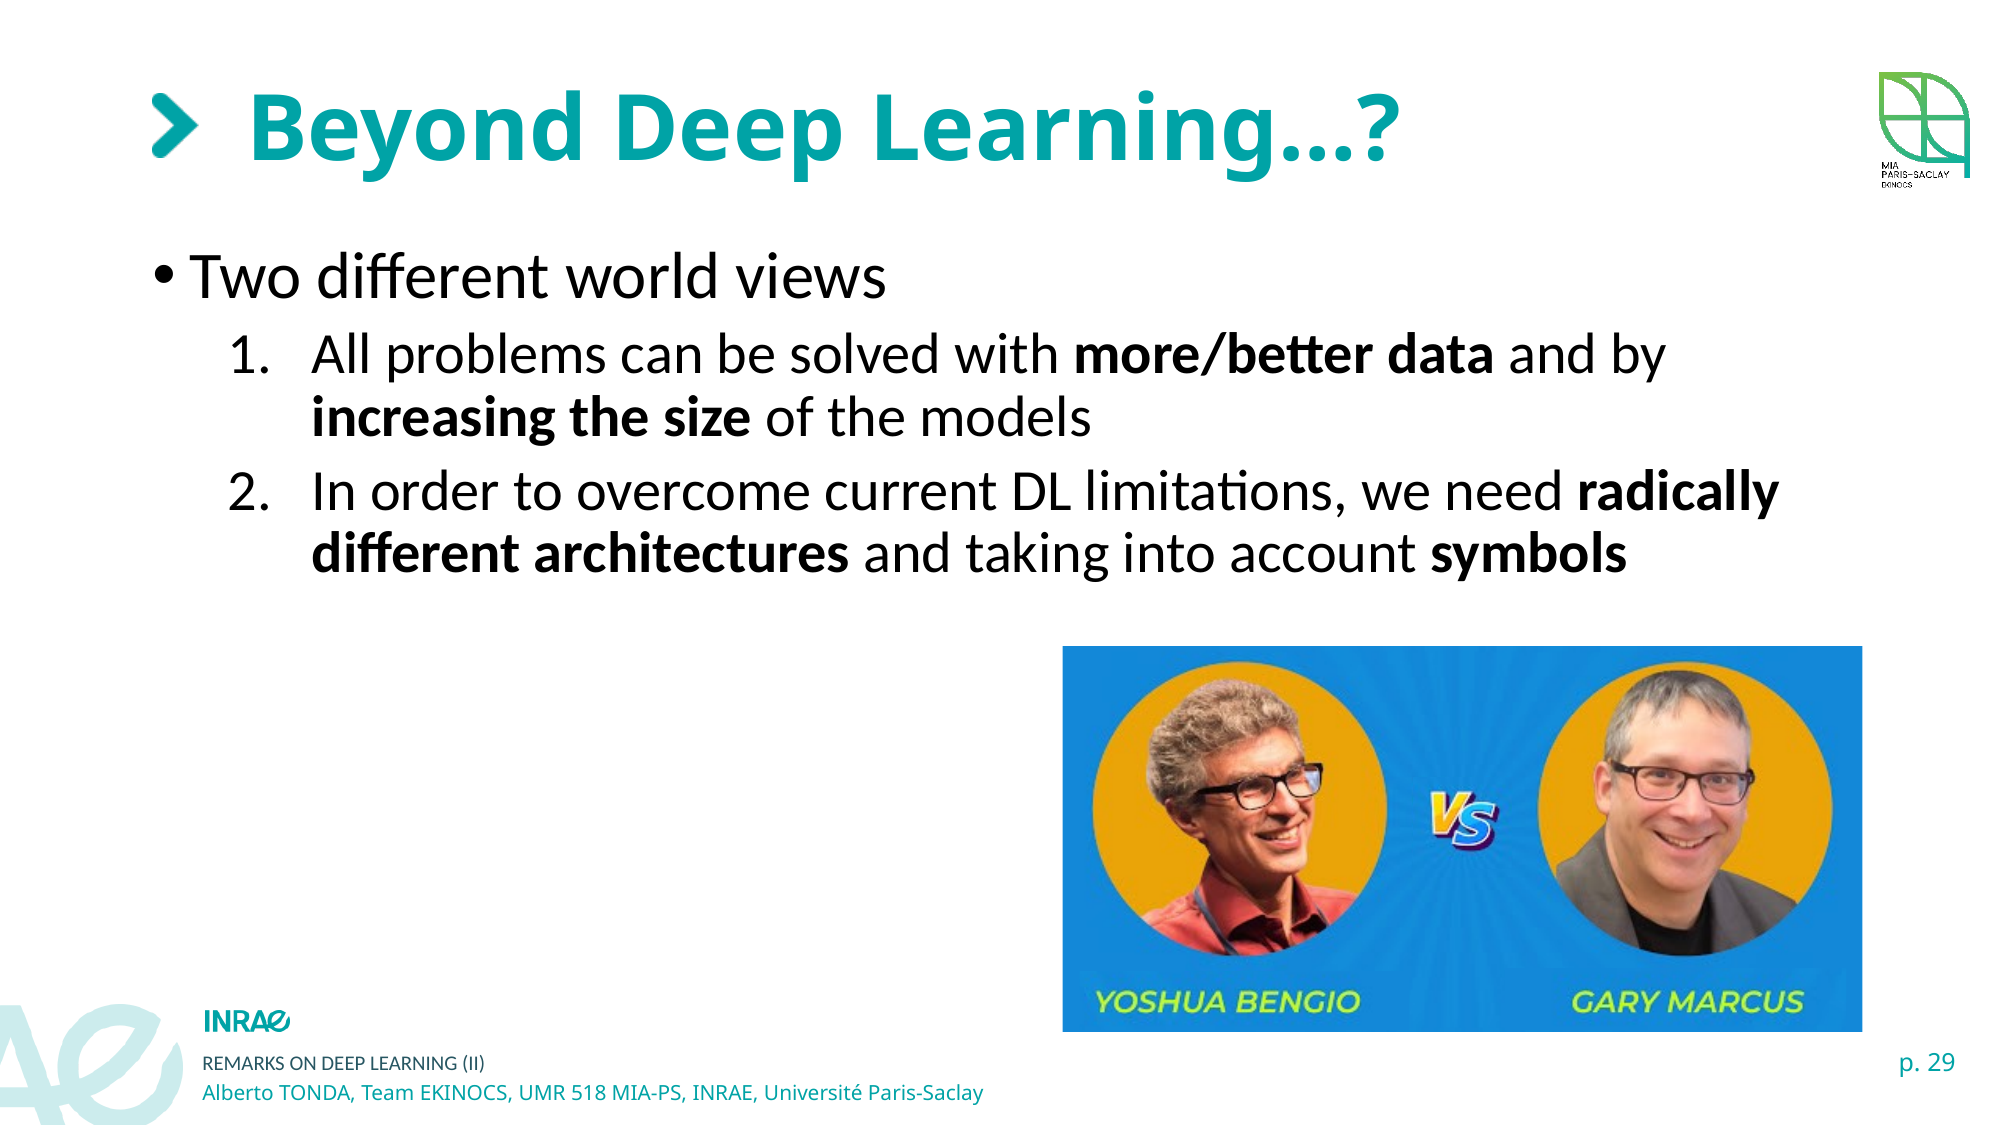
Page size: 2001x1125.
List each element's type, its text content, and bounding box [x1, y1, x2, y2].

picture [1062, 646, 1863, 1032]
picture [0, 996, 329, 1125]
picture [152, 93, 200, 158]
list Two different world views All problems can be solved with more/better data and by increasing the size of the models In order to overcome current DL limitations, we need radically different architectures and taking into account symbols [137, 233, 1863, 1001]
picture [1862, 54, 1986, 205]
picture [324, 1058, 329, 1069]
title Beyond Deep Learning…? [137, 59, 1863, 203]
